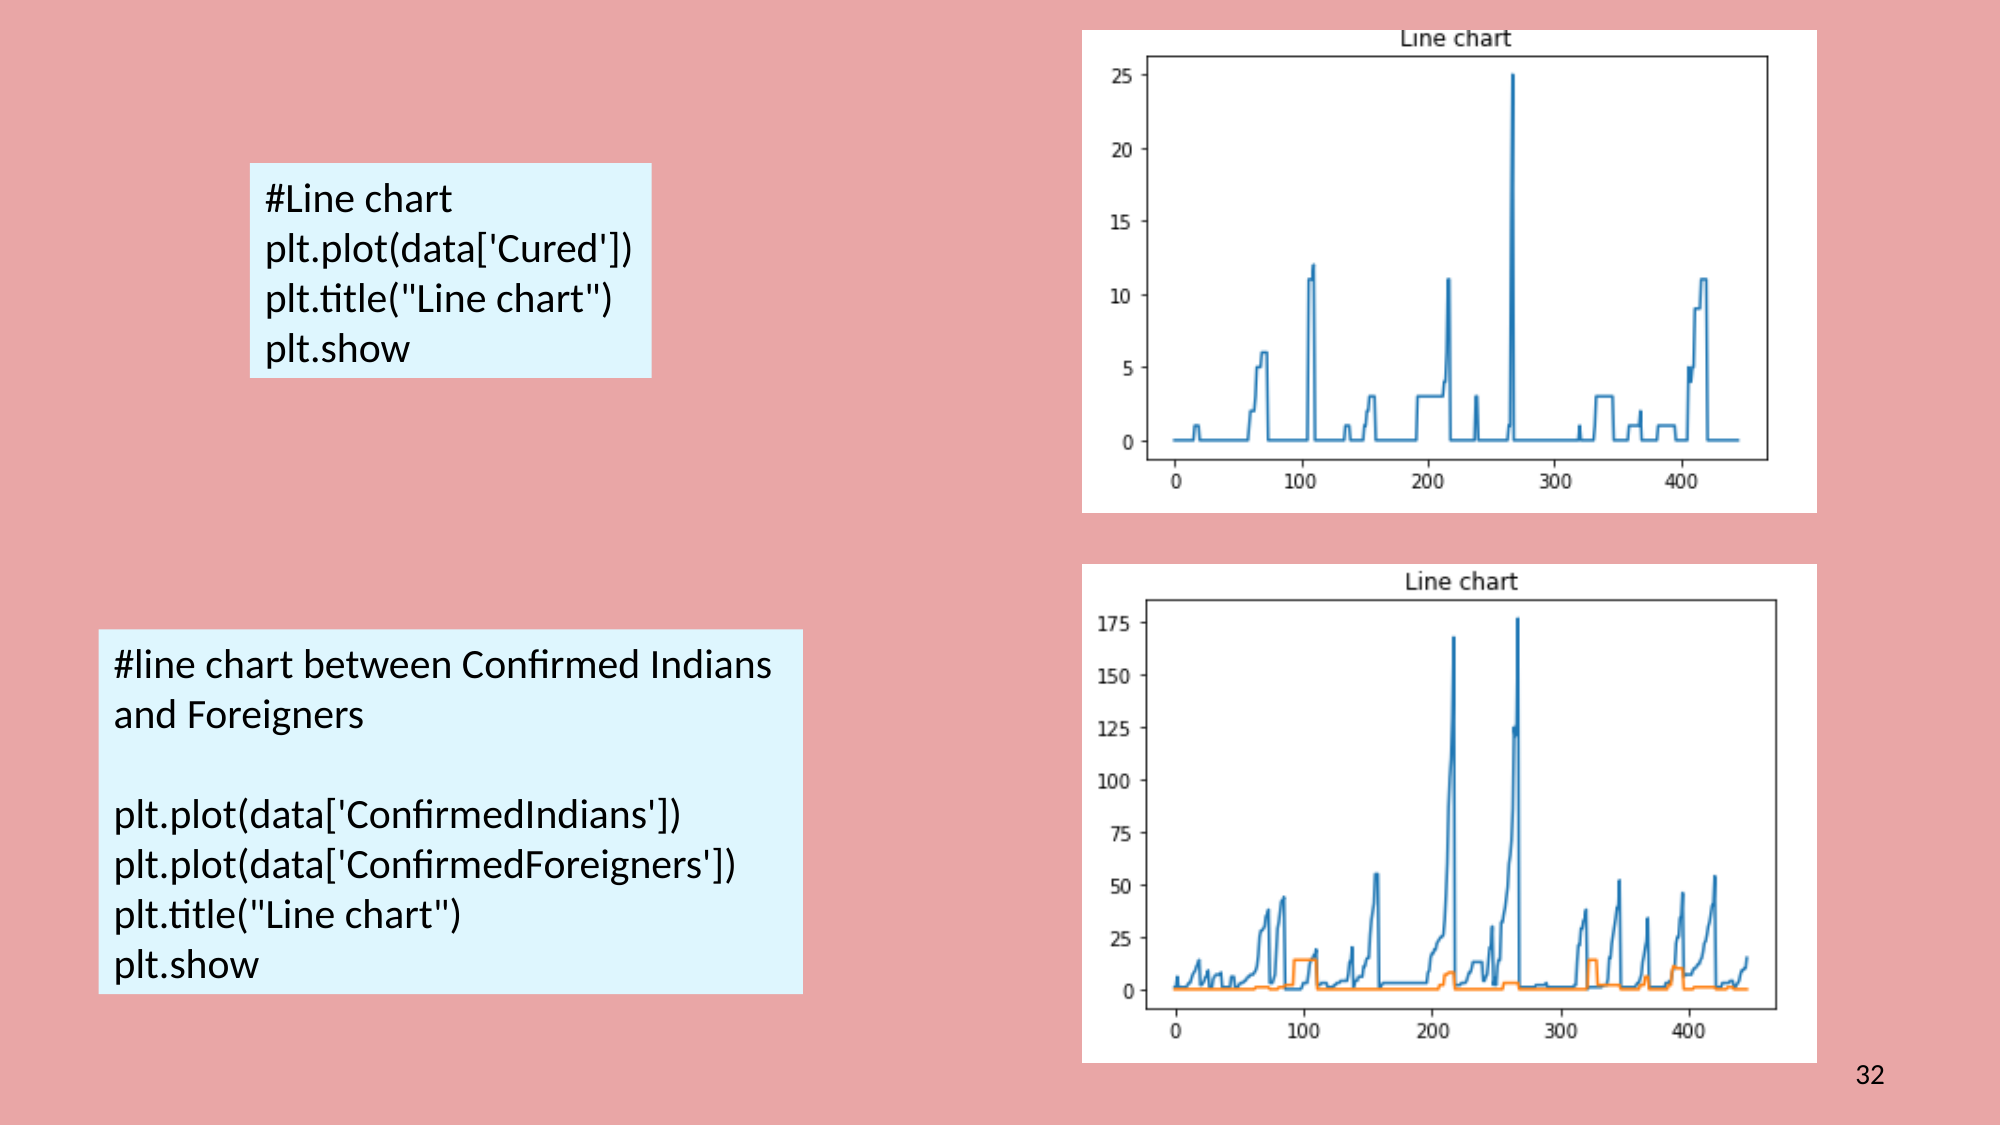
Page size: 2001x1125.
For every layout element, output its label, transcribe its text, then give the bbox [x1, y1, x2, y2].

text_box #Line chart plt.plot(data['Cured']) plt.title("Line chart") plt.show [249, 163, 652, 378]
slide_number 32 [1433, 1042, 1900, 1103]
picture [1082, 30, 1817, 514]
picture [1082, 563, 1817, 1064]
text_box #line chart between Confirmed Indians and Foreigners plt.plot(data['ConfirmedIndians']) plt.plot(data['ConfirmedForeigners']) plt.title("Line chart") plt.show [98, 629, 803, 995]
